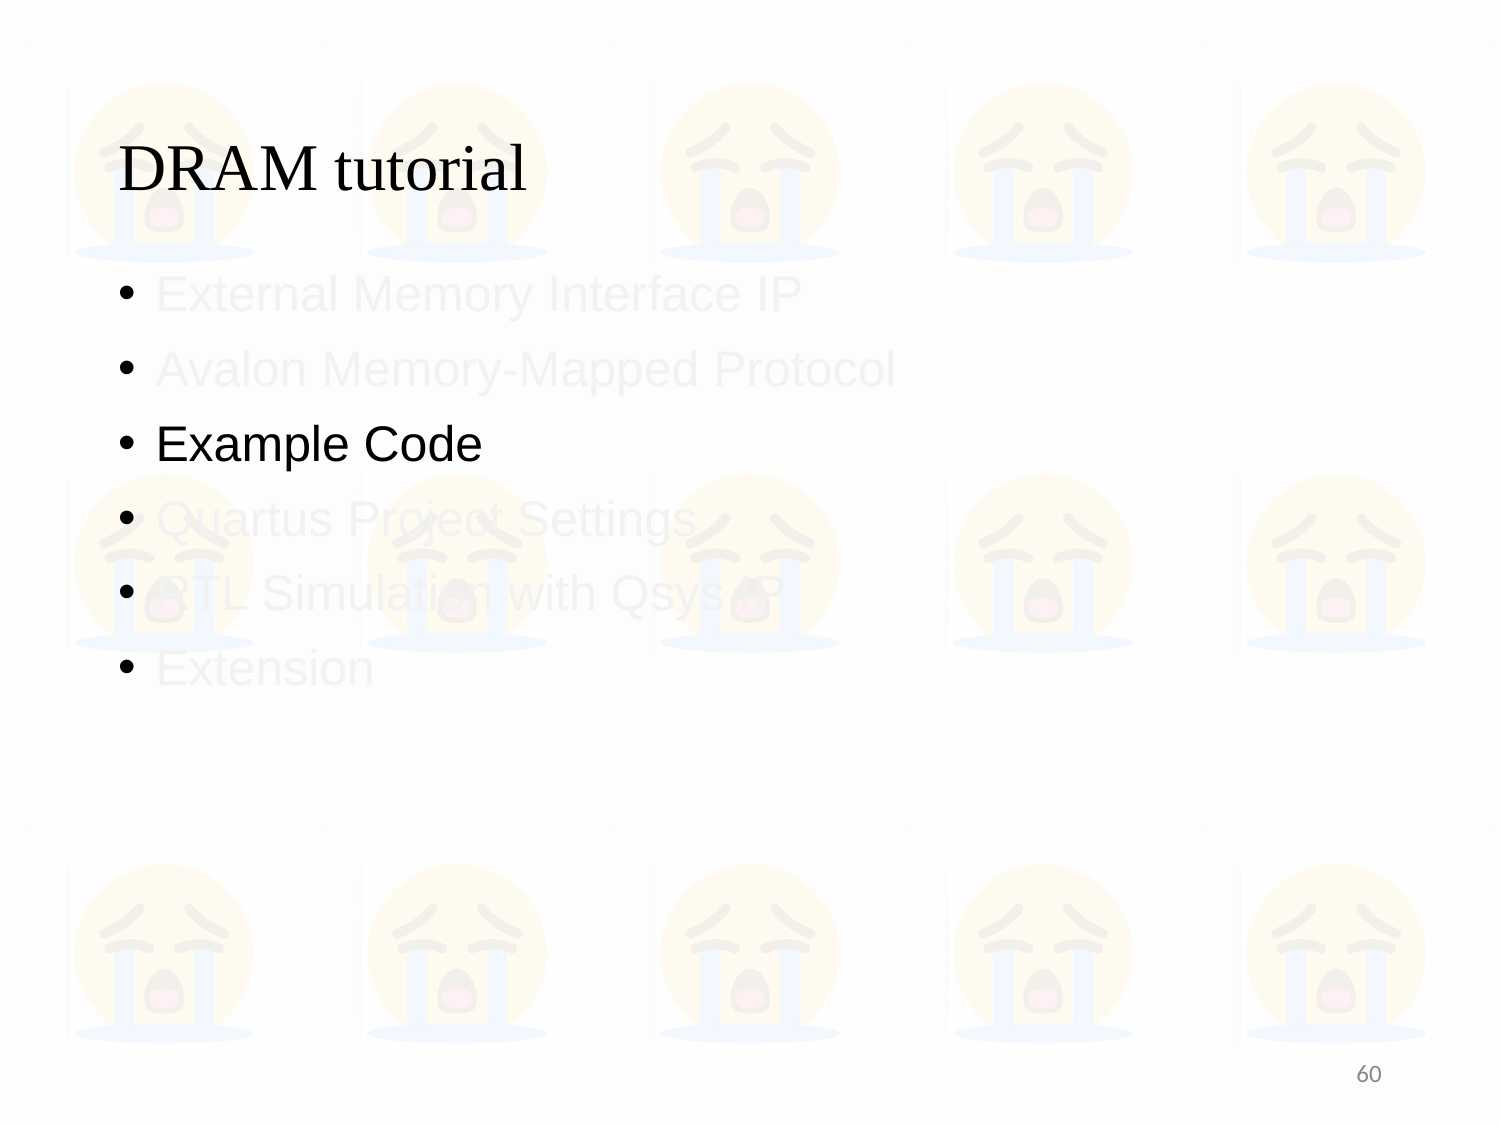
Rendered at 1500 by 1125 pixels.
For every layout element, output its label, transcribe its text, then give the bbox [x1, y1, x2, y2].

title DRAM tutorial [103, 59, 1397, 278]
slide_number 60 [1059, 1042, 1397, 1103]
text_box External Memory Interface IP Avalon Memory-Mapped Protocol Example Code Quartus Project Settings RTL Simulation with Qsys IP Extension [103, 260, 1374, 1012]
